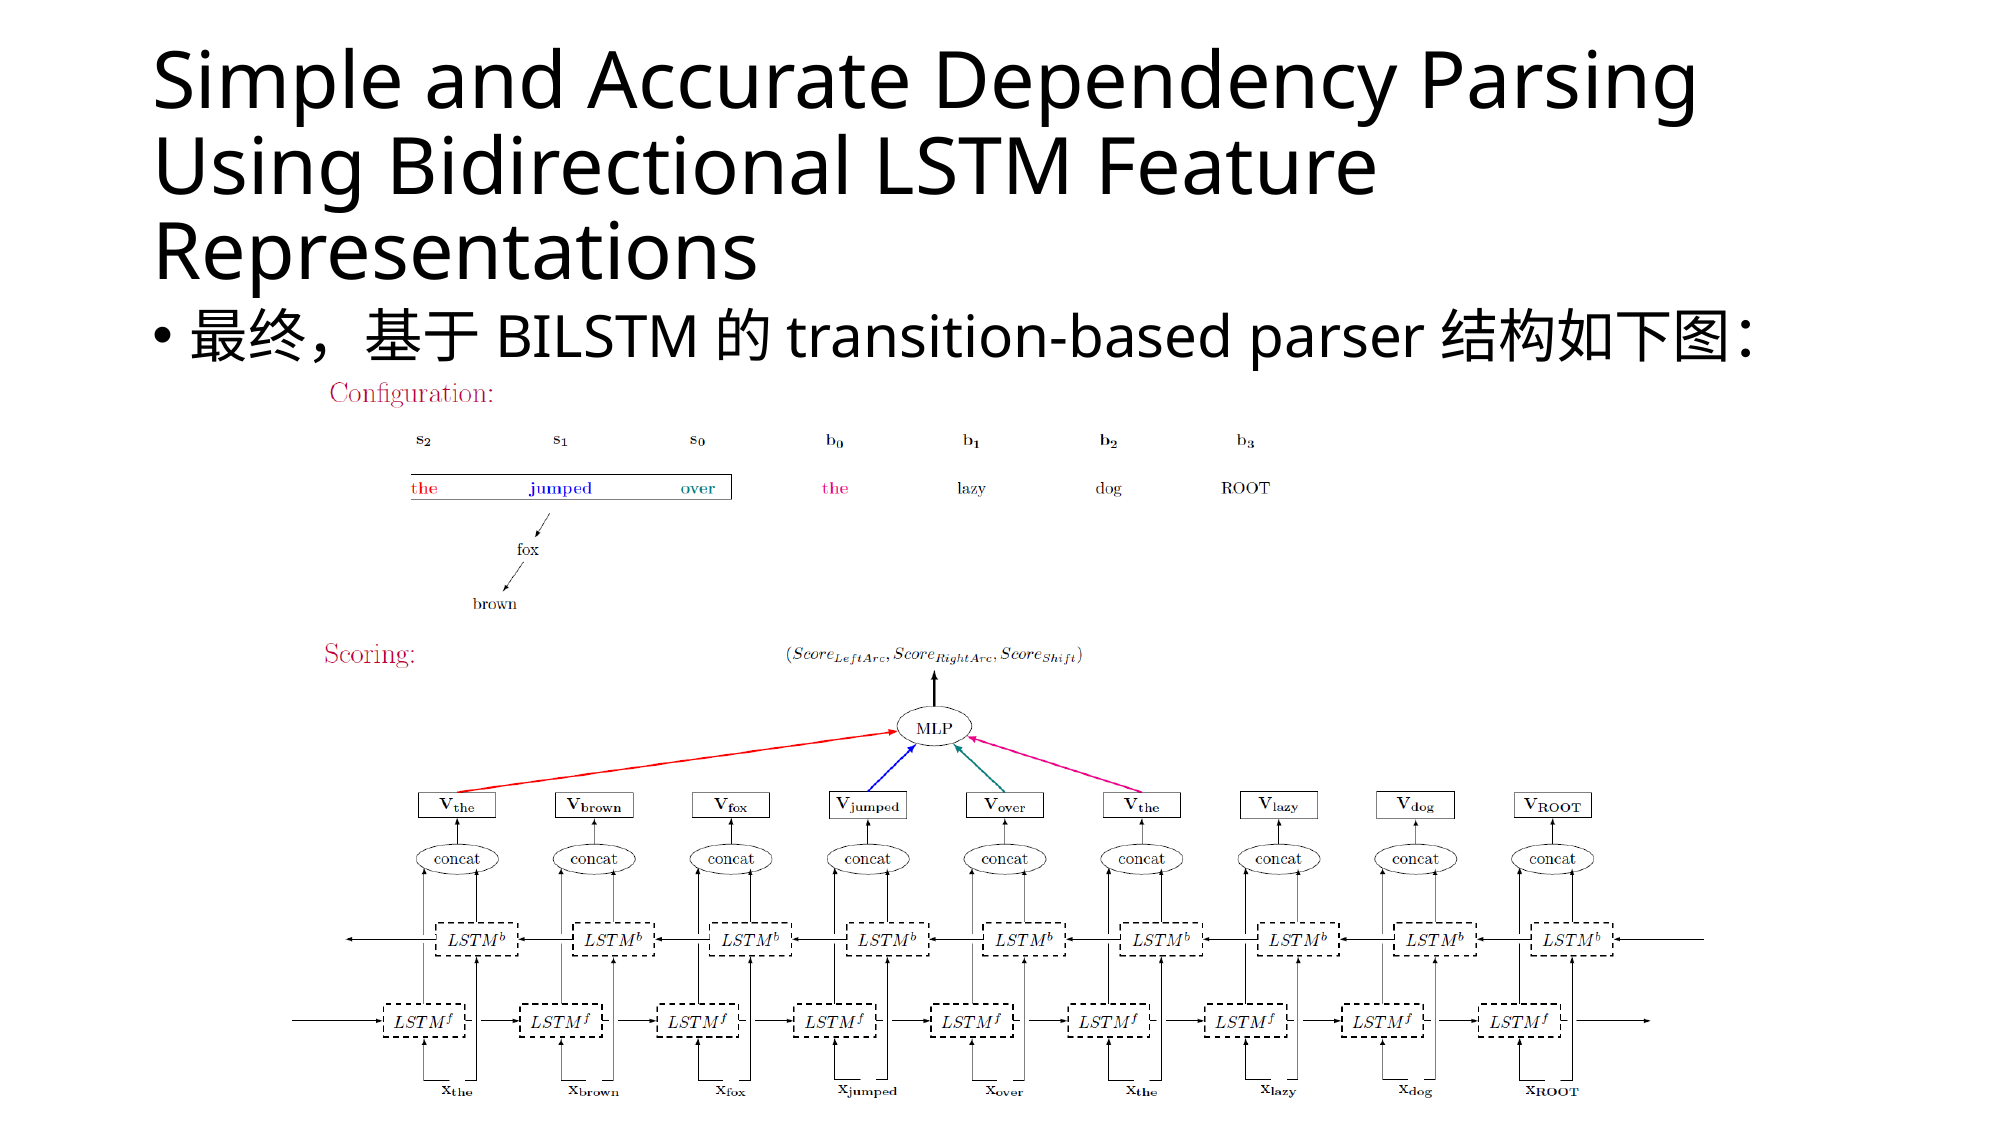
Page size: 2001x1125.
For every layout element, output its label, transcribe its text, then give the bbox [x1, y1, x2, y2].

picture [285, 375, 1715, 1108]
list 最终，基于BILSTM的transition-based parser结构如下图： [137, 299, 1863, 1014]
title Simple and Accurate Dependency Parsing Using Bidirectional LSTM Feature Representations [137, 59, 1863, 278]
